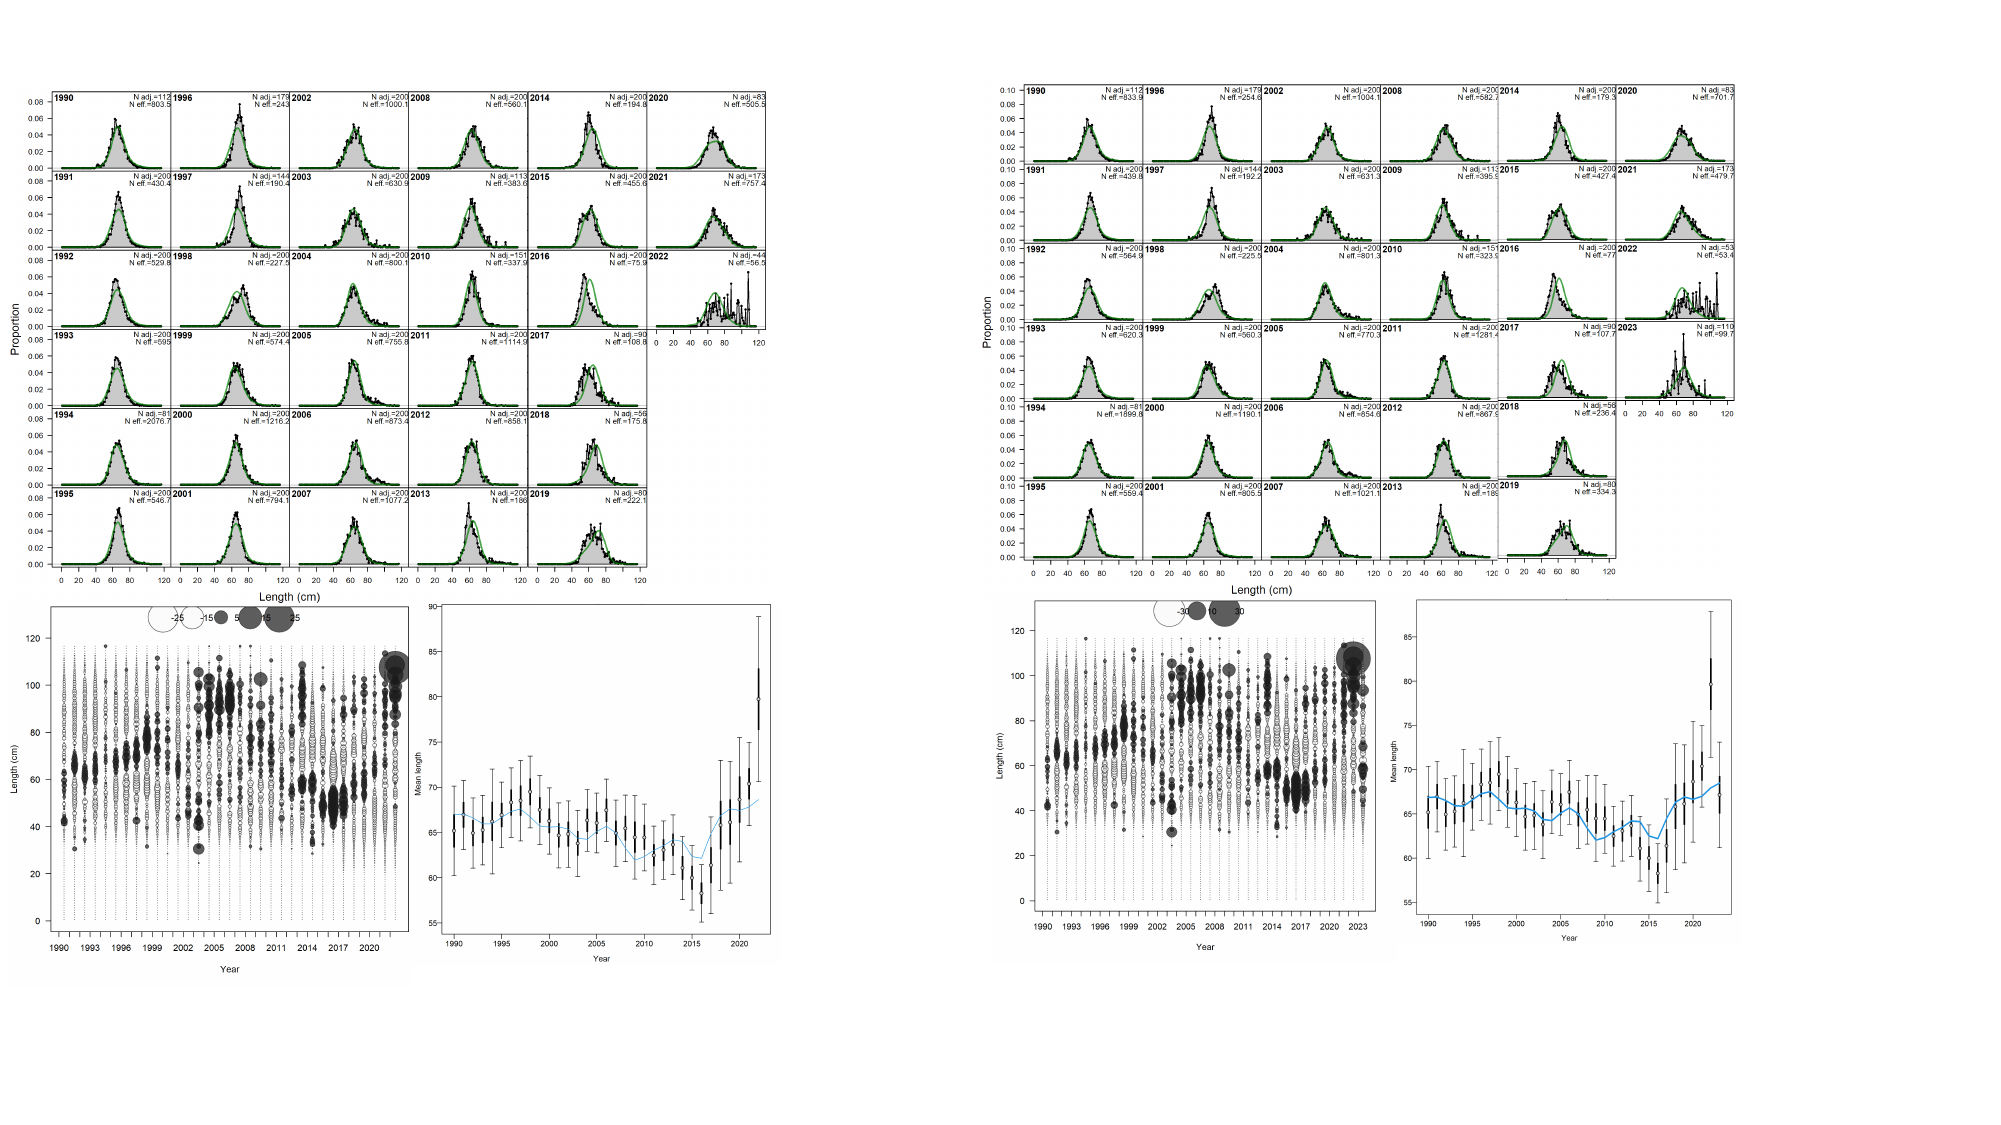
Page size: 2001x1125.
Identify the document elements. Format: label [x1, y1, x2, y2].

text_box [979, 75, 1741, 963]
text_box [7, 82, 781, 986]
